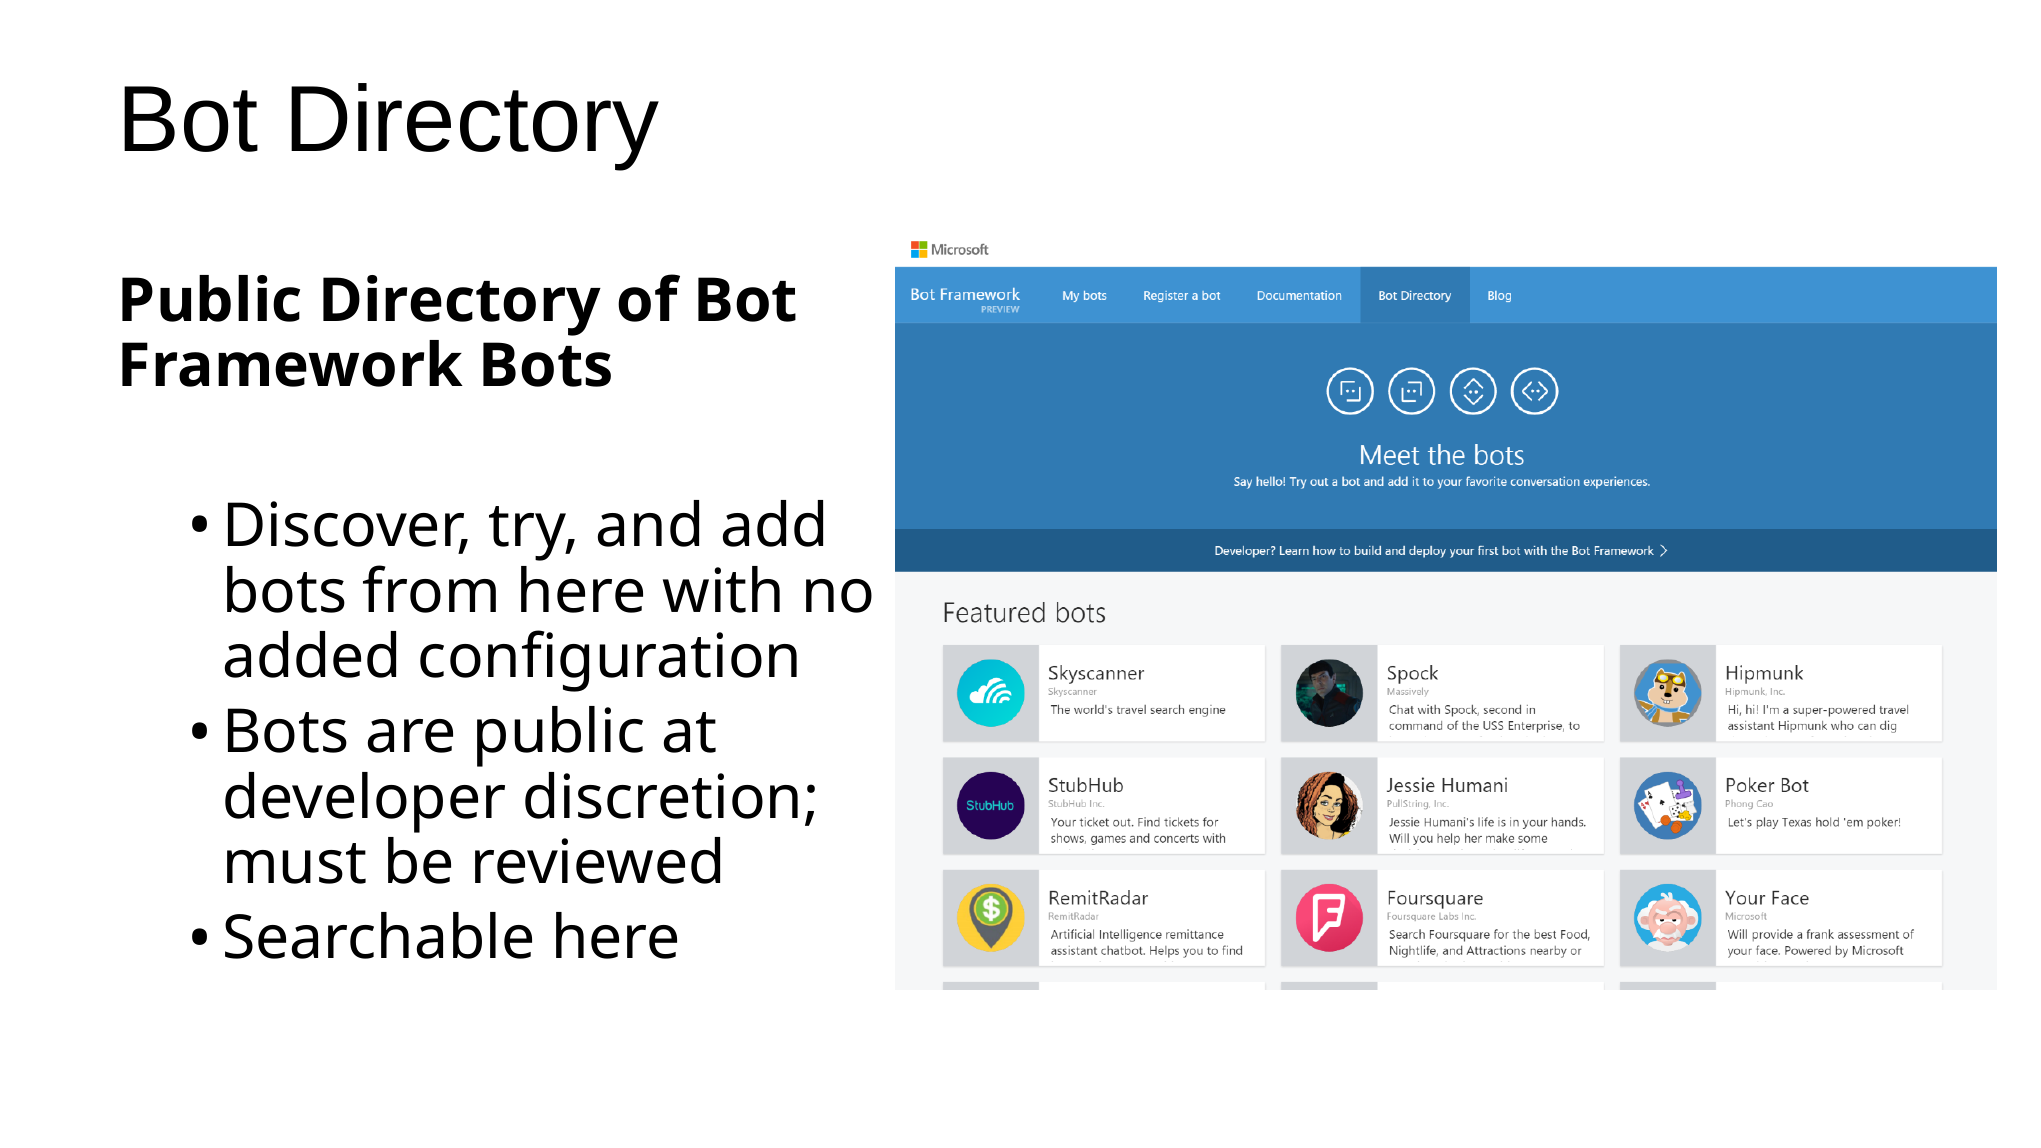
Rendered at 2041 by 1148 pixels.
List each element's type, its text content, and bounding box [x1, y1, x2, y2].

picture [895, 231, 1997, 990]
list Public Directory of Bot Framework Bots Discover, try, and add bots from here with no added configuration Bots are public at developer discretion; must be reviewed Searchable here [102, 261, 895, 990]
title Bot Directory [102, 9, 1921, 232]
